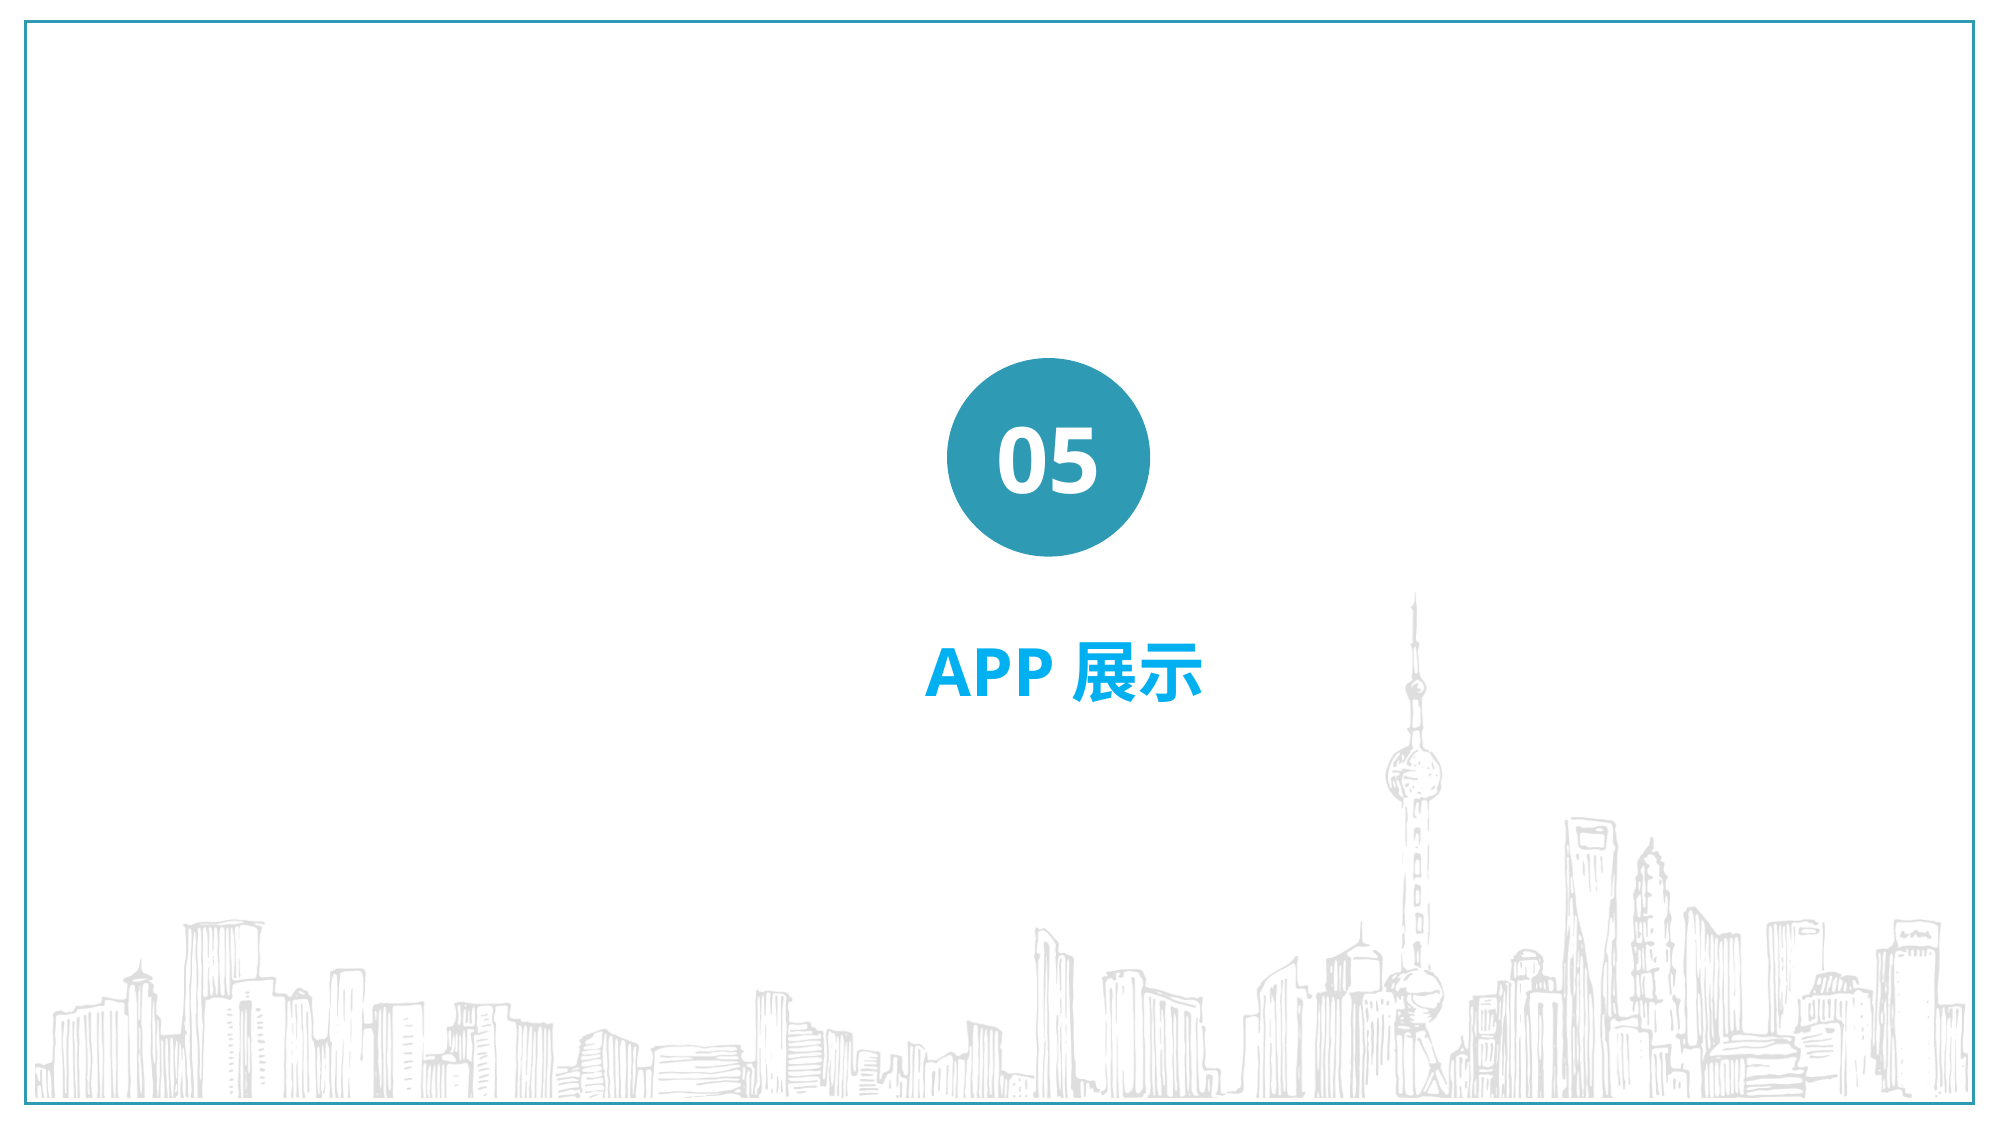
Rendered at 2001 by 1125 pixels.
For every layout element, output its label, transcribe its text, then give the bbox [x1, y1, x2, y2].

text_box 05 [945, 357, 1152, 558]
text_box APP展示 [910, 582, 1717, 718]
